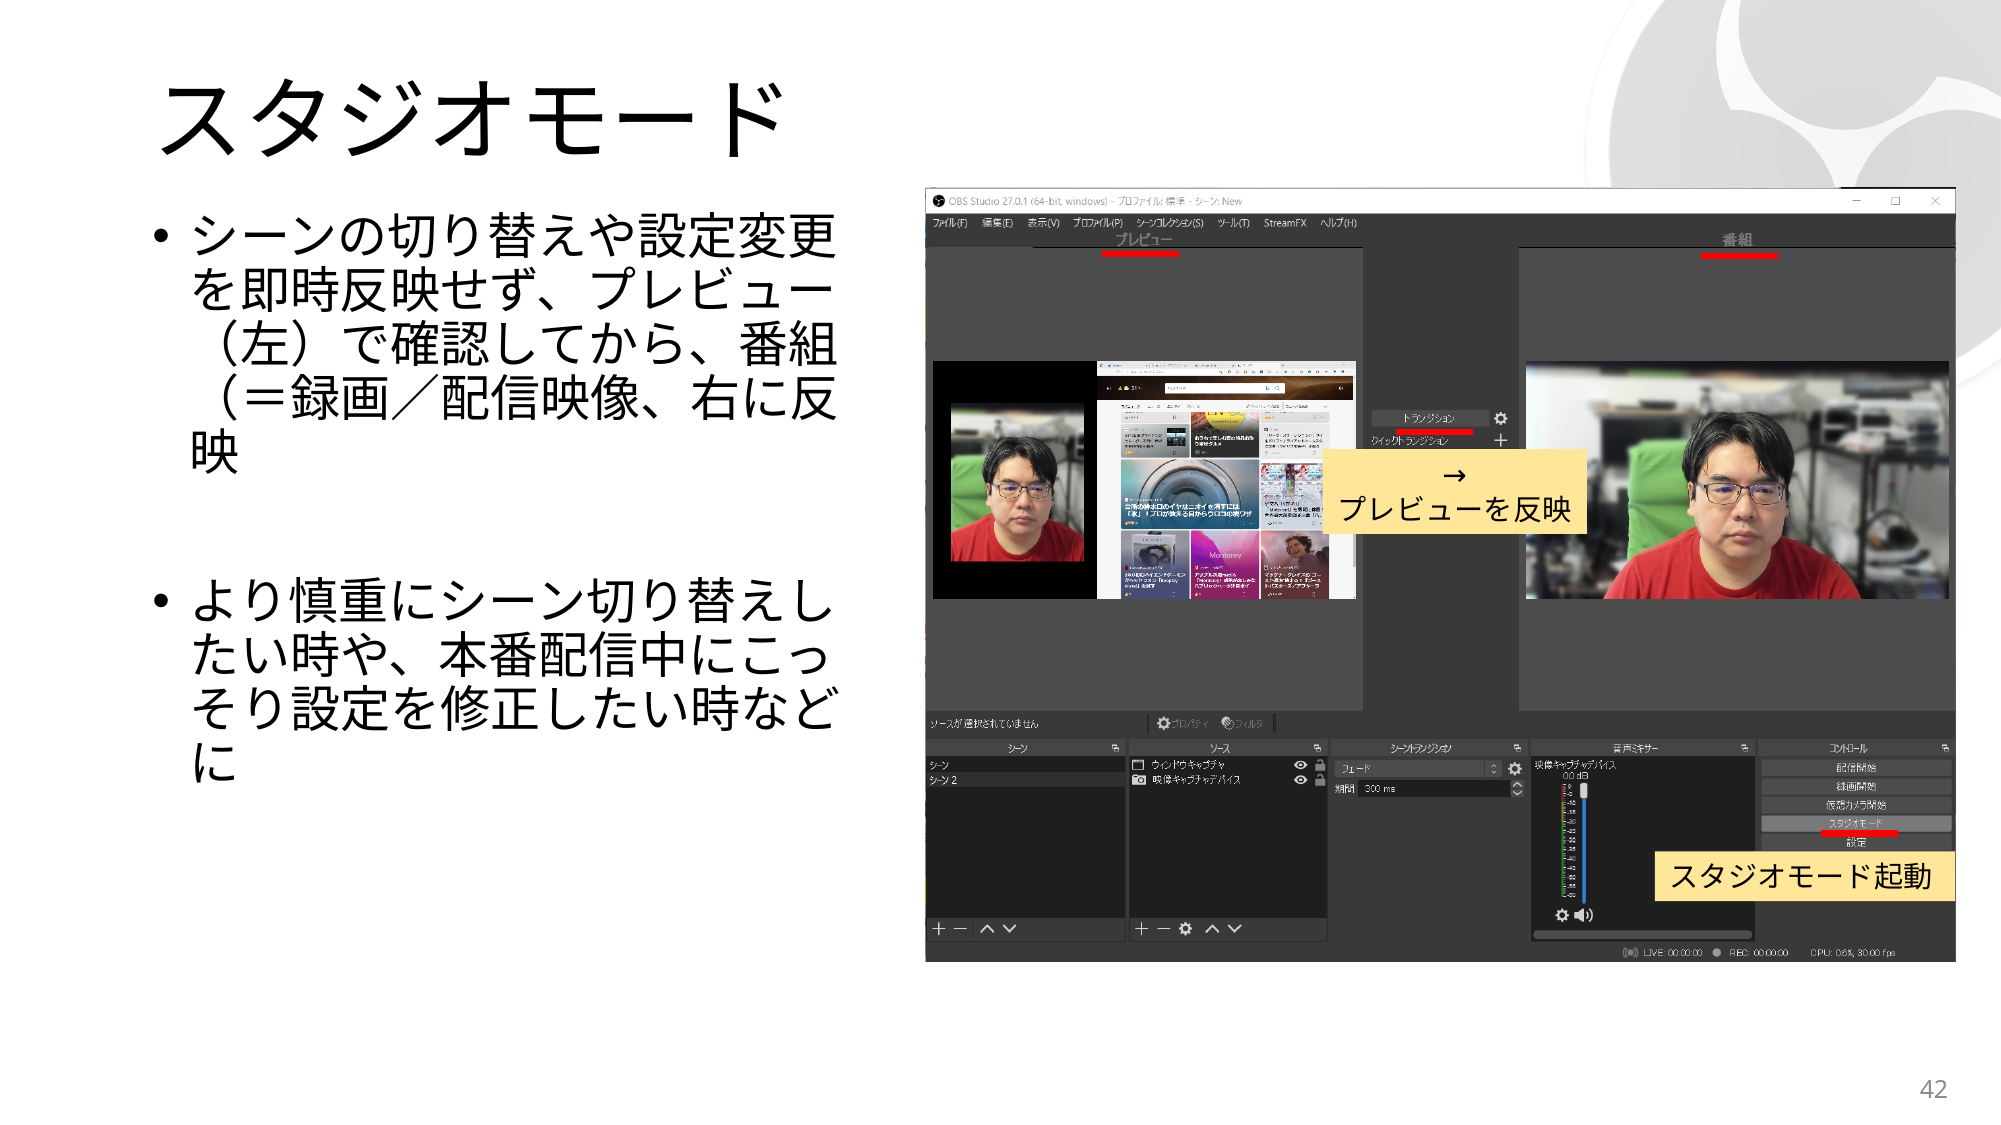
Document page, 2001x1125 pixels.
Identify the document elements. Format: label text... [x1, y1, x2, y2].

title スタジオモード [137, 59, 1863, 188]
list シーンの切り替えや設定変更を即時反映せず、プレビュー（左）で確認してから、番組（＝録画／配信映像、右に反映 より慎重にシーン切り替えしたい時や、本番配信中にこっそり設定を修正したい時などに [137, 203, 882, 1043]
picture [925, 187, 1956, 962]
slide_number 42 [1513, 1072, 1964, 1110]
